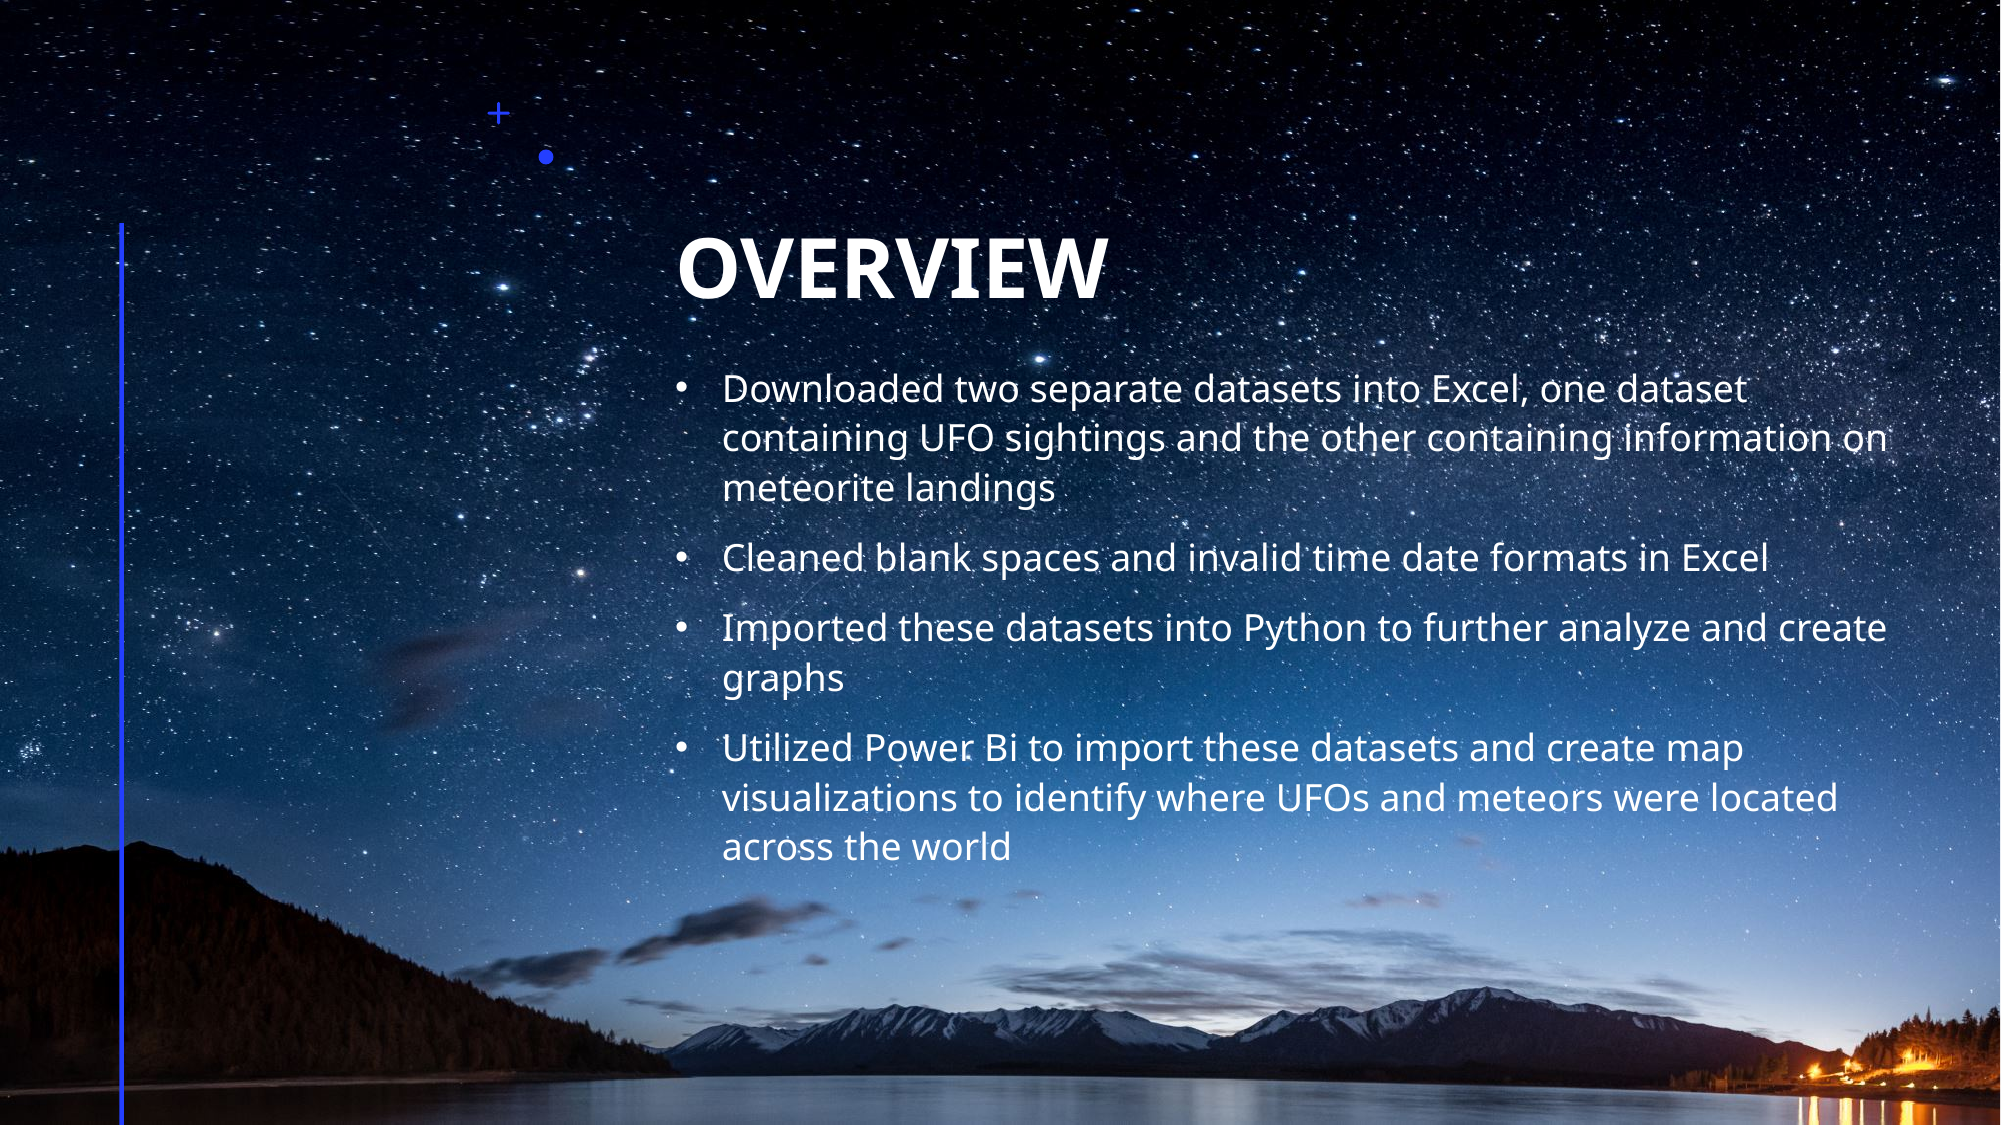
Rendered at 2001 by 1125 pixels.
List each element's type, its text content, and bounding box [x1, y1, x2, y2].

picture [0, 0, 2001, 1125]
list Downloaded two separate datasets into Excel, one dataset containing UFO sightings and the other containing information on meteorite landings Cleaned blank spaces and invalid time date formats in Excel Imported these datasets into Python to further analyze and create graphs Utilized Power Bi to import these datasets and create map visualizations to identify where UFOs and meteors were located across the world [675, 360, 1905, 1020]
title Overview [675, 104, 1905, 315]
